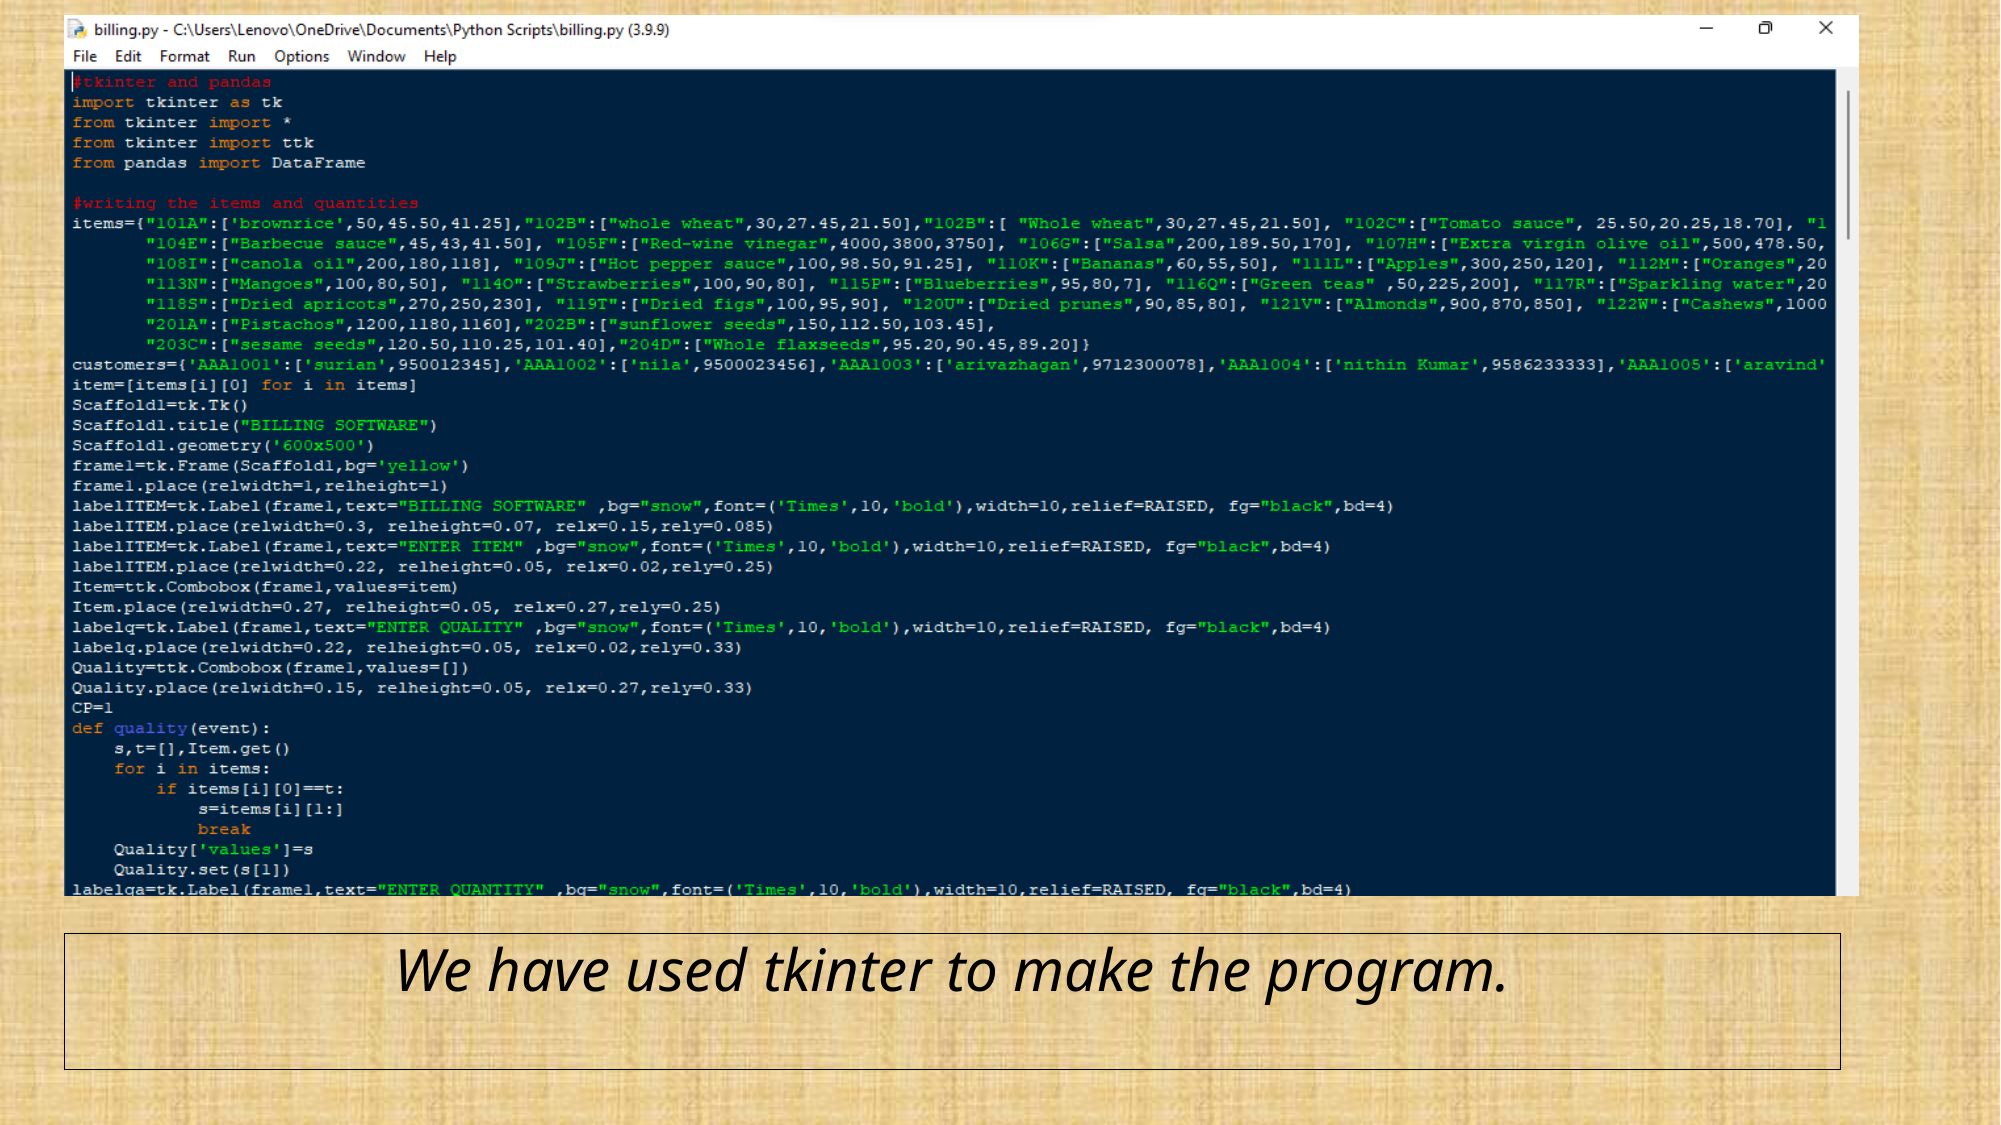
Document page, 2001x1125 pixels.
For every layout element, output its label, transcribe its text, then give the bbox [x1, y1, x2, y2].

picture [0, 0, 2001, 1125]
list We have used tkinter to make the program. [64, 933, 1841, 1070]
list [64, 15, 1859, 896]
